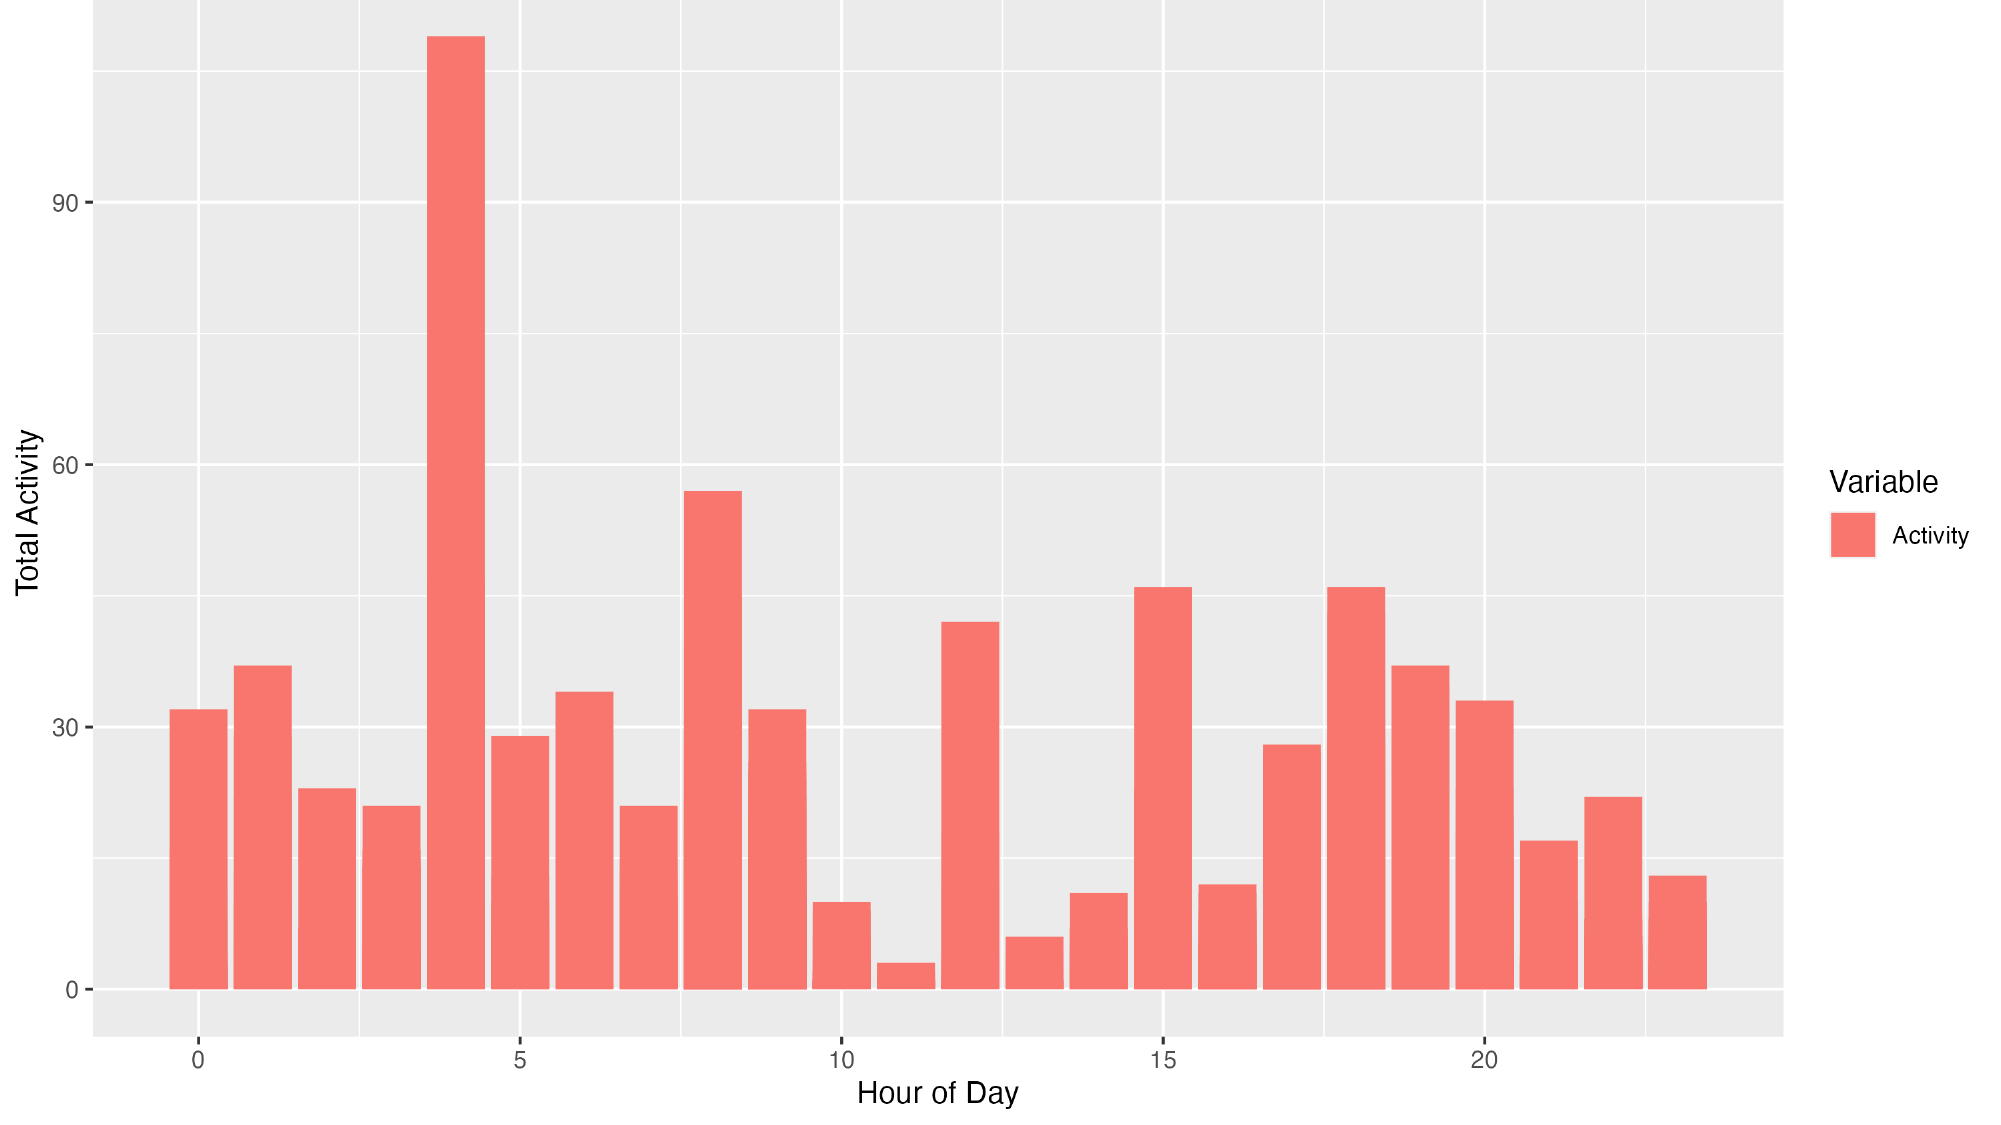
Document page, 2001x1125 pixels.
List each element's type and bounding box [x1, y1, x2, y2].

list [0, 0, 2000, 1125]
